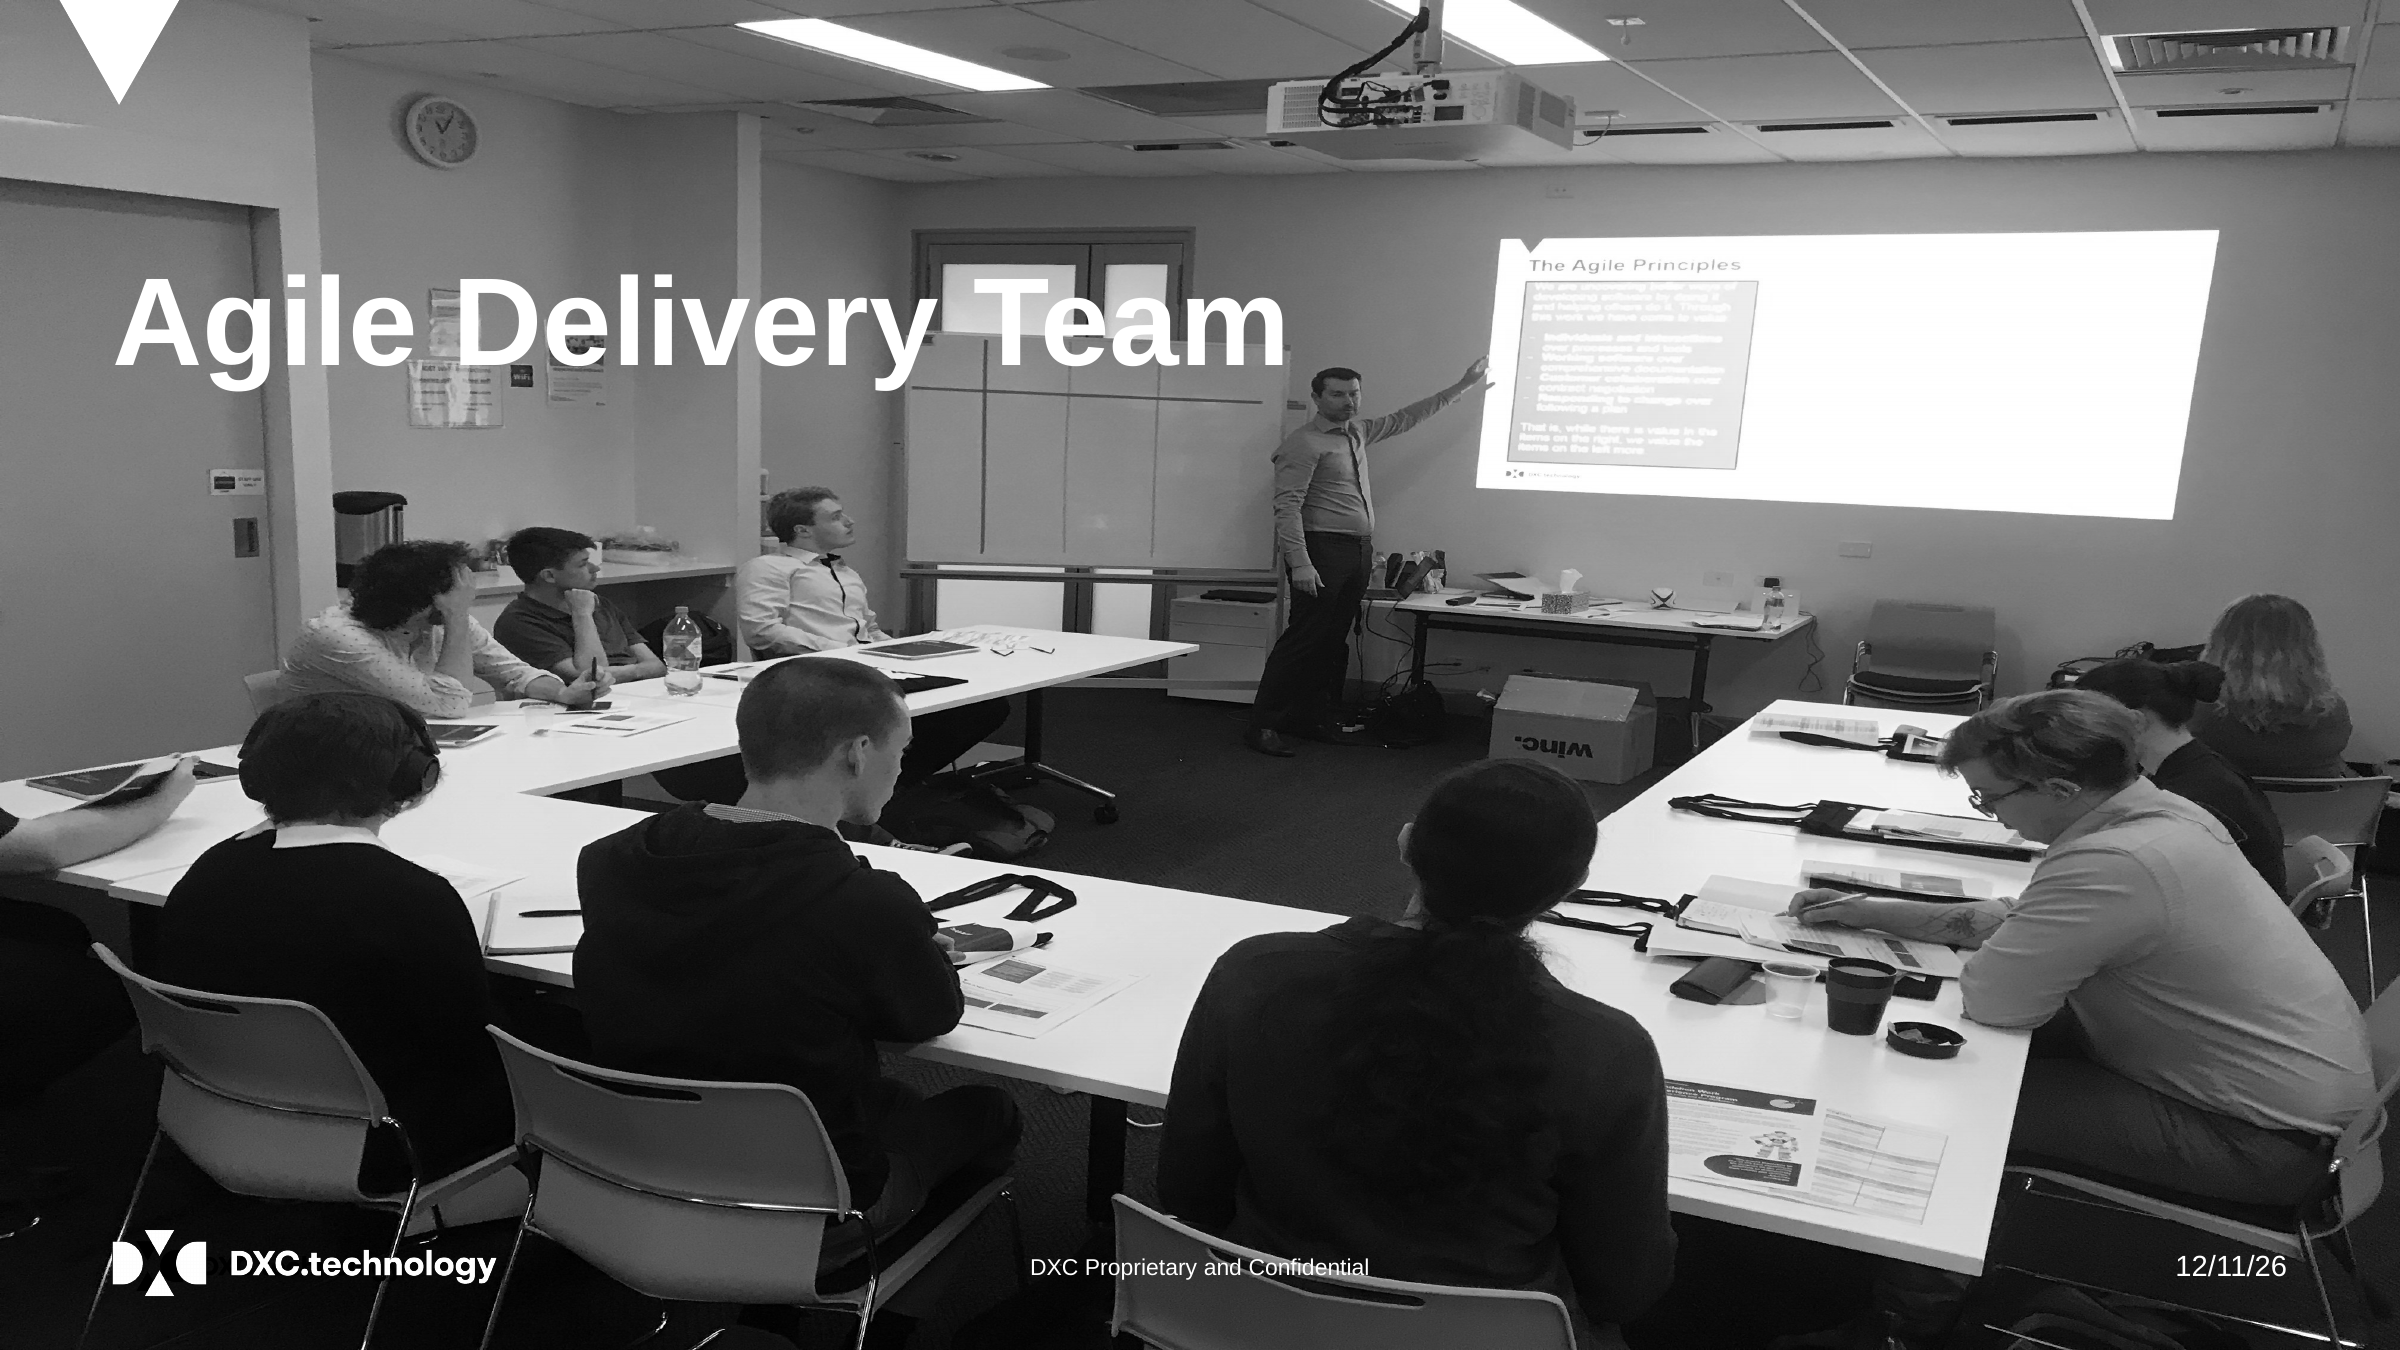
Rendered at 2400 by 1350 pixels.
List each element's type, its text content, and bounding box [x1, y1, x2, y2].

picture [0, 0, 2400, 1350]
text_box Agile Delivery Team [112, 104, 1763, 392]
